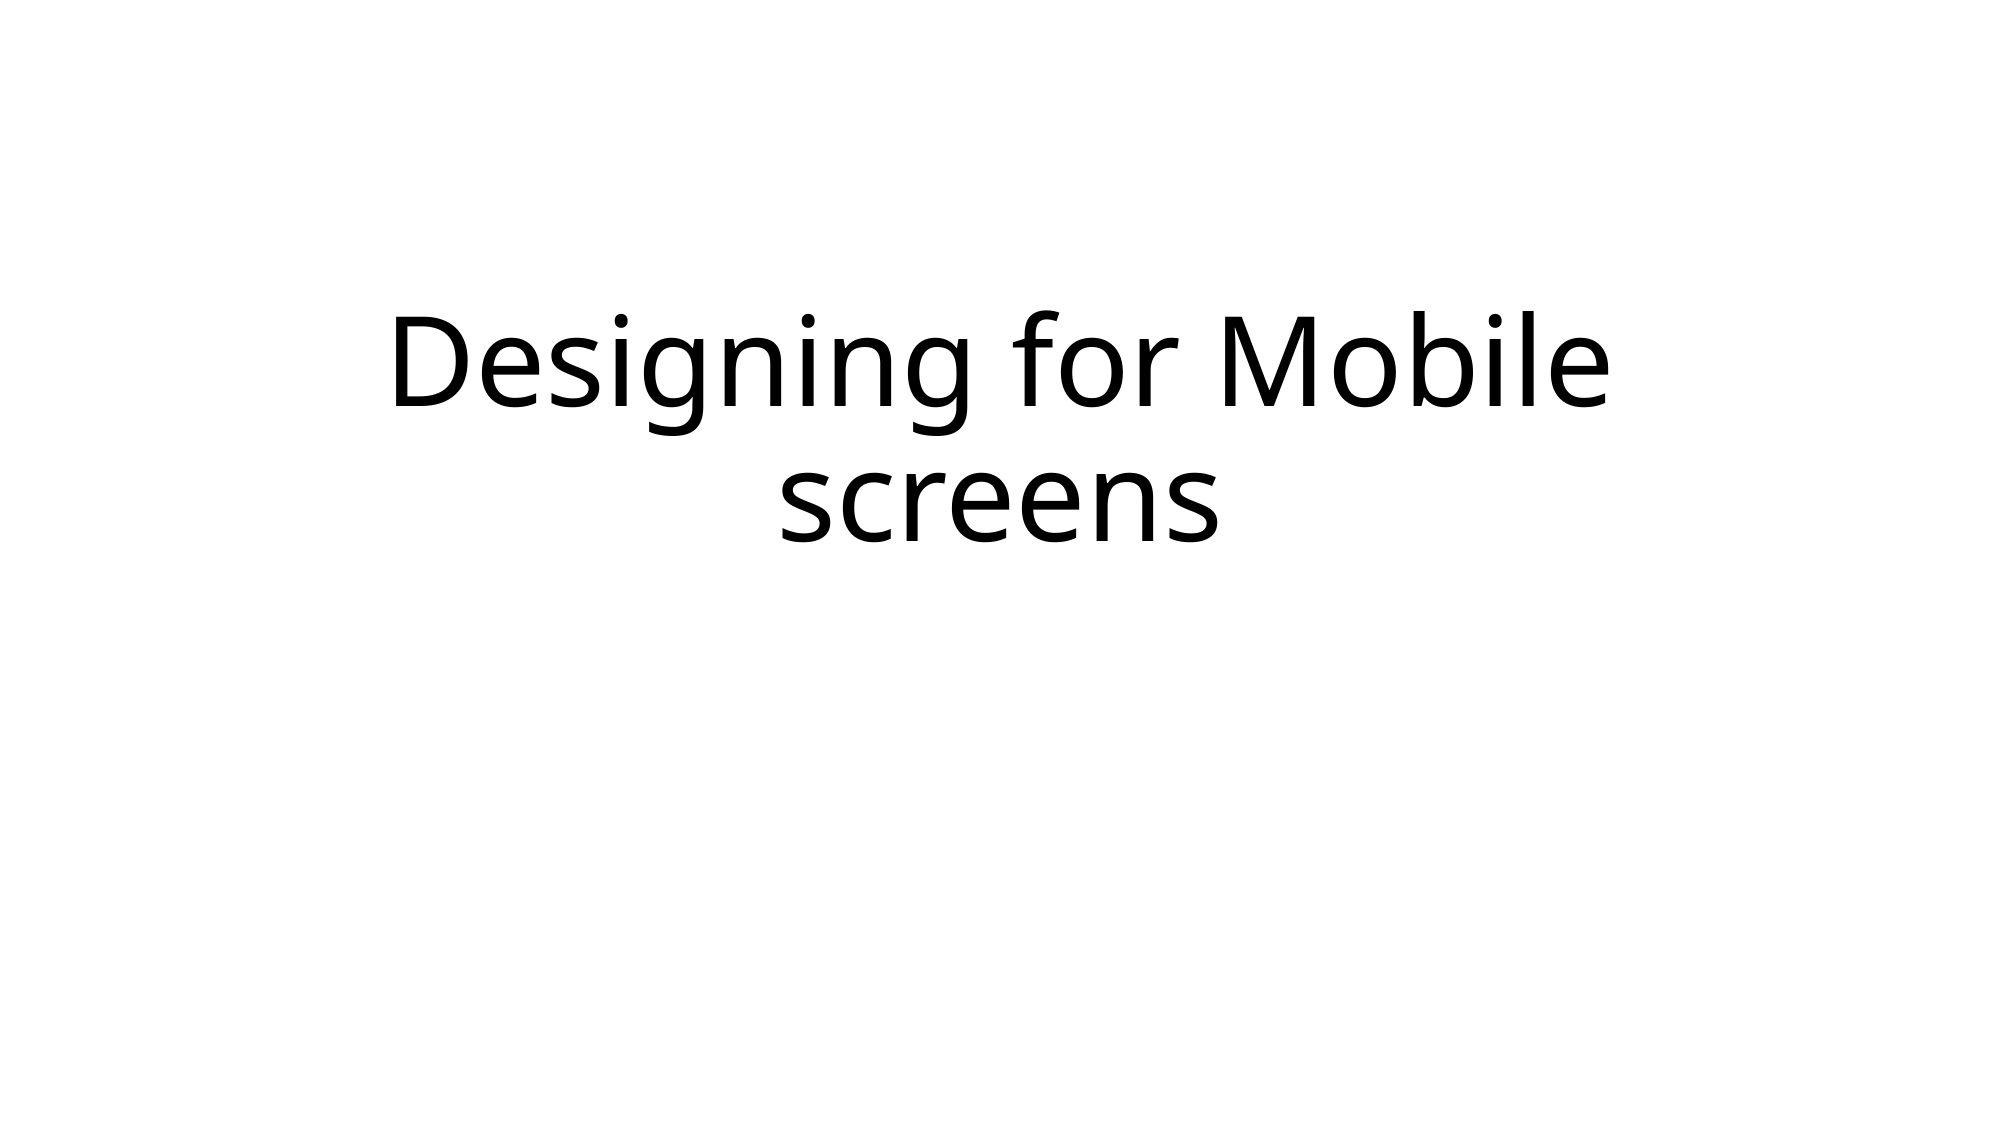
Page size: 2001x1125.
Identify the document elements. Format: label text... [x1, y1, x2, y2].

title Designing for Mobile screens [249, 184, 1750, 576]
